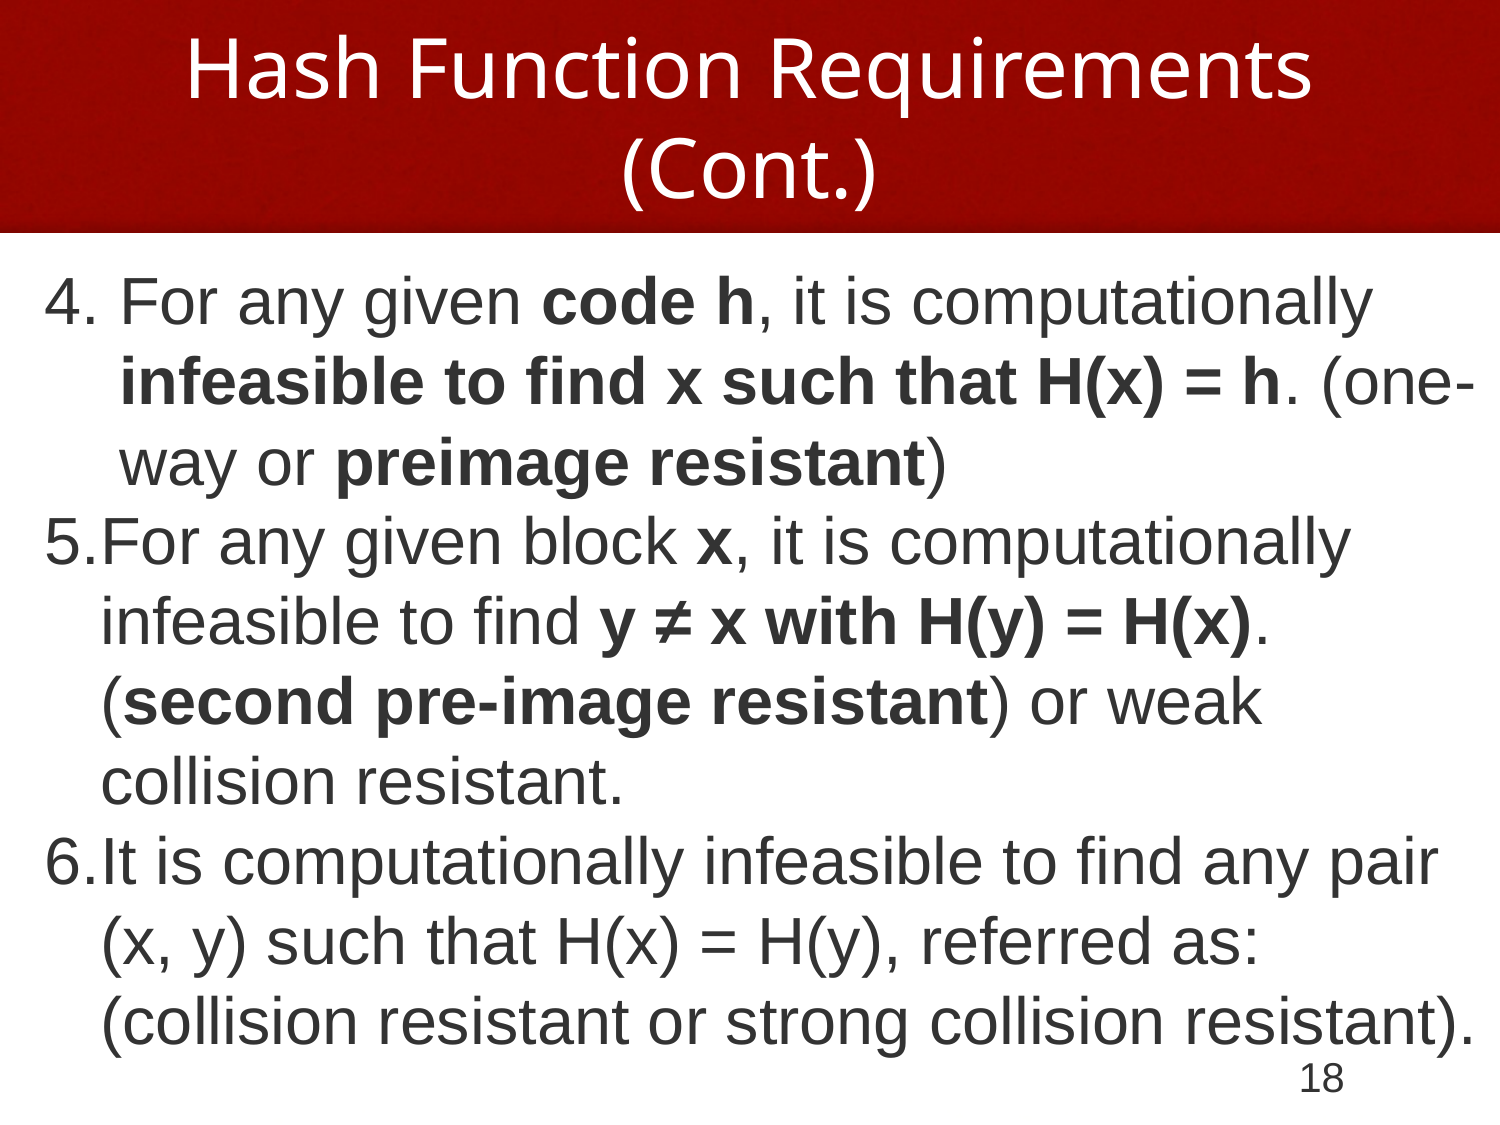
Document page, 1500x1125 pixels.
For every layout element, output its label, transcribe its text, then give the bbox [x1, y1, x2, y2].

slide_number 18 [1271, 1046, 1372, 1107]
picture [0, 0, 1500, 233]
title Hash Function Requirements (Cont.) [127, 10, 1372, 221]
text_box For any given code h, it is computationally infeasible to find x such that H(x) = h. (one-way or preimage resistant) For any given block x, it is computationally infeasible to find y ≠ x with H(y) = H(x). (second pre-image resistant) or weak collision resistant. It is computationally infeasible to find any pair (x, y) such that H(x) = H(y), referred as: (collision resistant or strong collision resistant). [29, 250, 1500, 1066]
